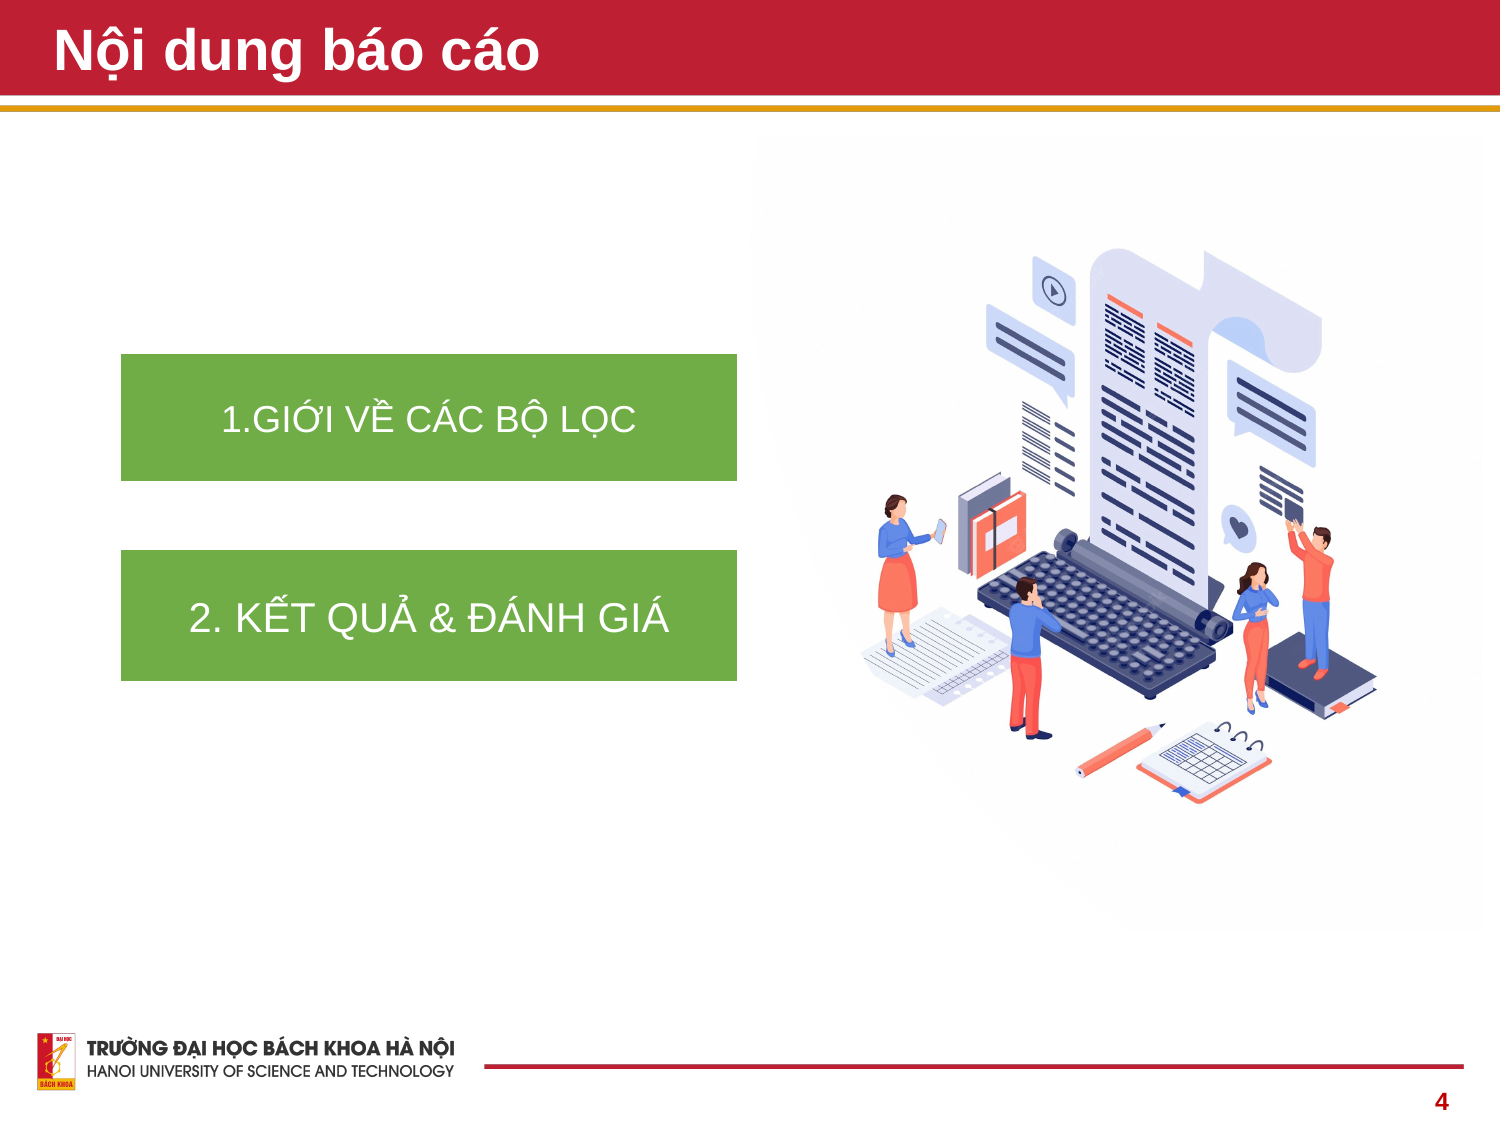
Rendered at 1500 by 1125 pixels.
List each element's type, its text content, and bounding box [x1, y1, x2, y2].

text_box 2. KẾT QUẢ & ĐÁNH GIÁ [121, 550, 737, 681]
text_box 1.GIỚI VỀ CÁC BỘ LỌC [121, 354, 737, 481]
picture [0, 0, 1500, 1125]
slide_number 4 [1126, 1078, 1464, 1125]
title Nội dung báo cáo [38, 12, 1462, 87]
